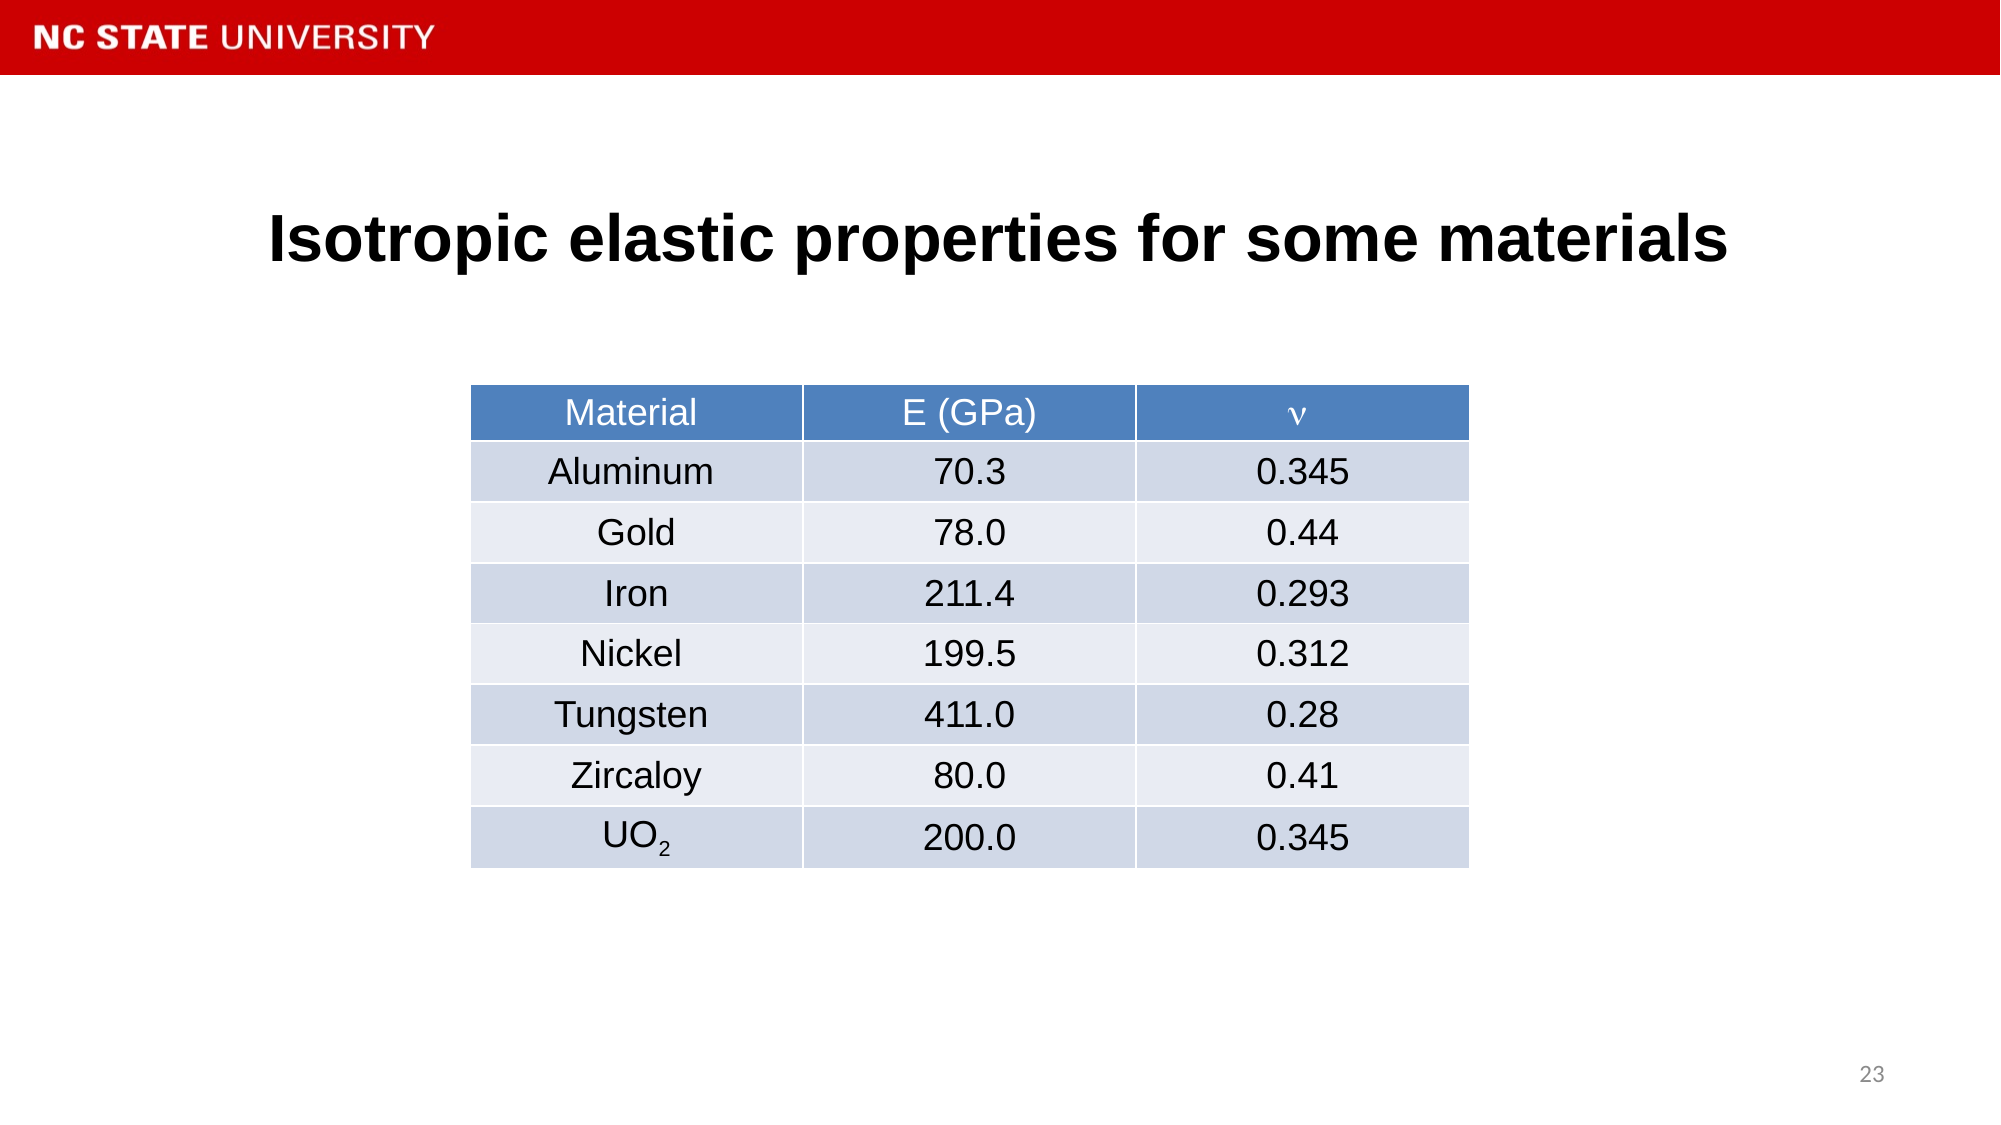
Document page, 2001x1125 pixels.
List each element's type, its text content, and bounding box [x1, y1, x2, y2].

table_cell 0.345 [1137, 807, 1469, 868]
table_cell Aluminum [471, 442, 802, 501]
table_cell 211.4 [804, 564, 1135, 623]
table_cell 0.312 [1137, 624, 1469, 683]
table_cell Gold [471, 503, 802, 562]
table_cell 199.5 [804, 624, 1135, 683]
table_cell 78.0 [804, 503, 1135, 562]
table_header E (GPa) [804, 385, 1135, 440]
table_cell 0.41 [1137, 746, 1469, 805]
table_cell 0.345 [1137, 442, 1469, 501]
slide_number 23 [1433, 1042, 1900, 1103]
table_cell 0.293 [1137, 564, 1469, 623]
table_cell 70.3 [804, 442, 1135, 501]
table_cell 0.44 [1137, 503, 1469, 562]
table_cell Zircaloy [471, 746, 802, 805]
table_cell Tungsten [471, 685, 802, 744]
table_cell 0.28 [1137, 685, 1469, 744]
table_cell UO2 [471, 807, 802, 868]
picture [0, 0, 2000, 75]
table_header Material [471, 385, 802, 440]
table_header n [1137, 385, 1469, 440]
table_cell 200.0 [804, 807, 1135, 868]
title Isotropic elastic properties for some materials [99, 147, 1900, 323]
table_cell 80.0 [804, 746, 1135, 805]
table_cell 411.0 [804, 685, 1135, 744]
table_cell Nickel [471, 624, 802, 683]
table_cell Iron [471, 564, 802, 623]
